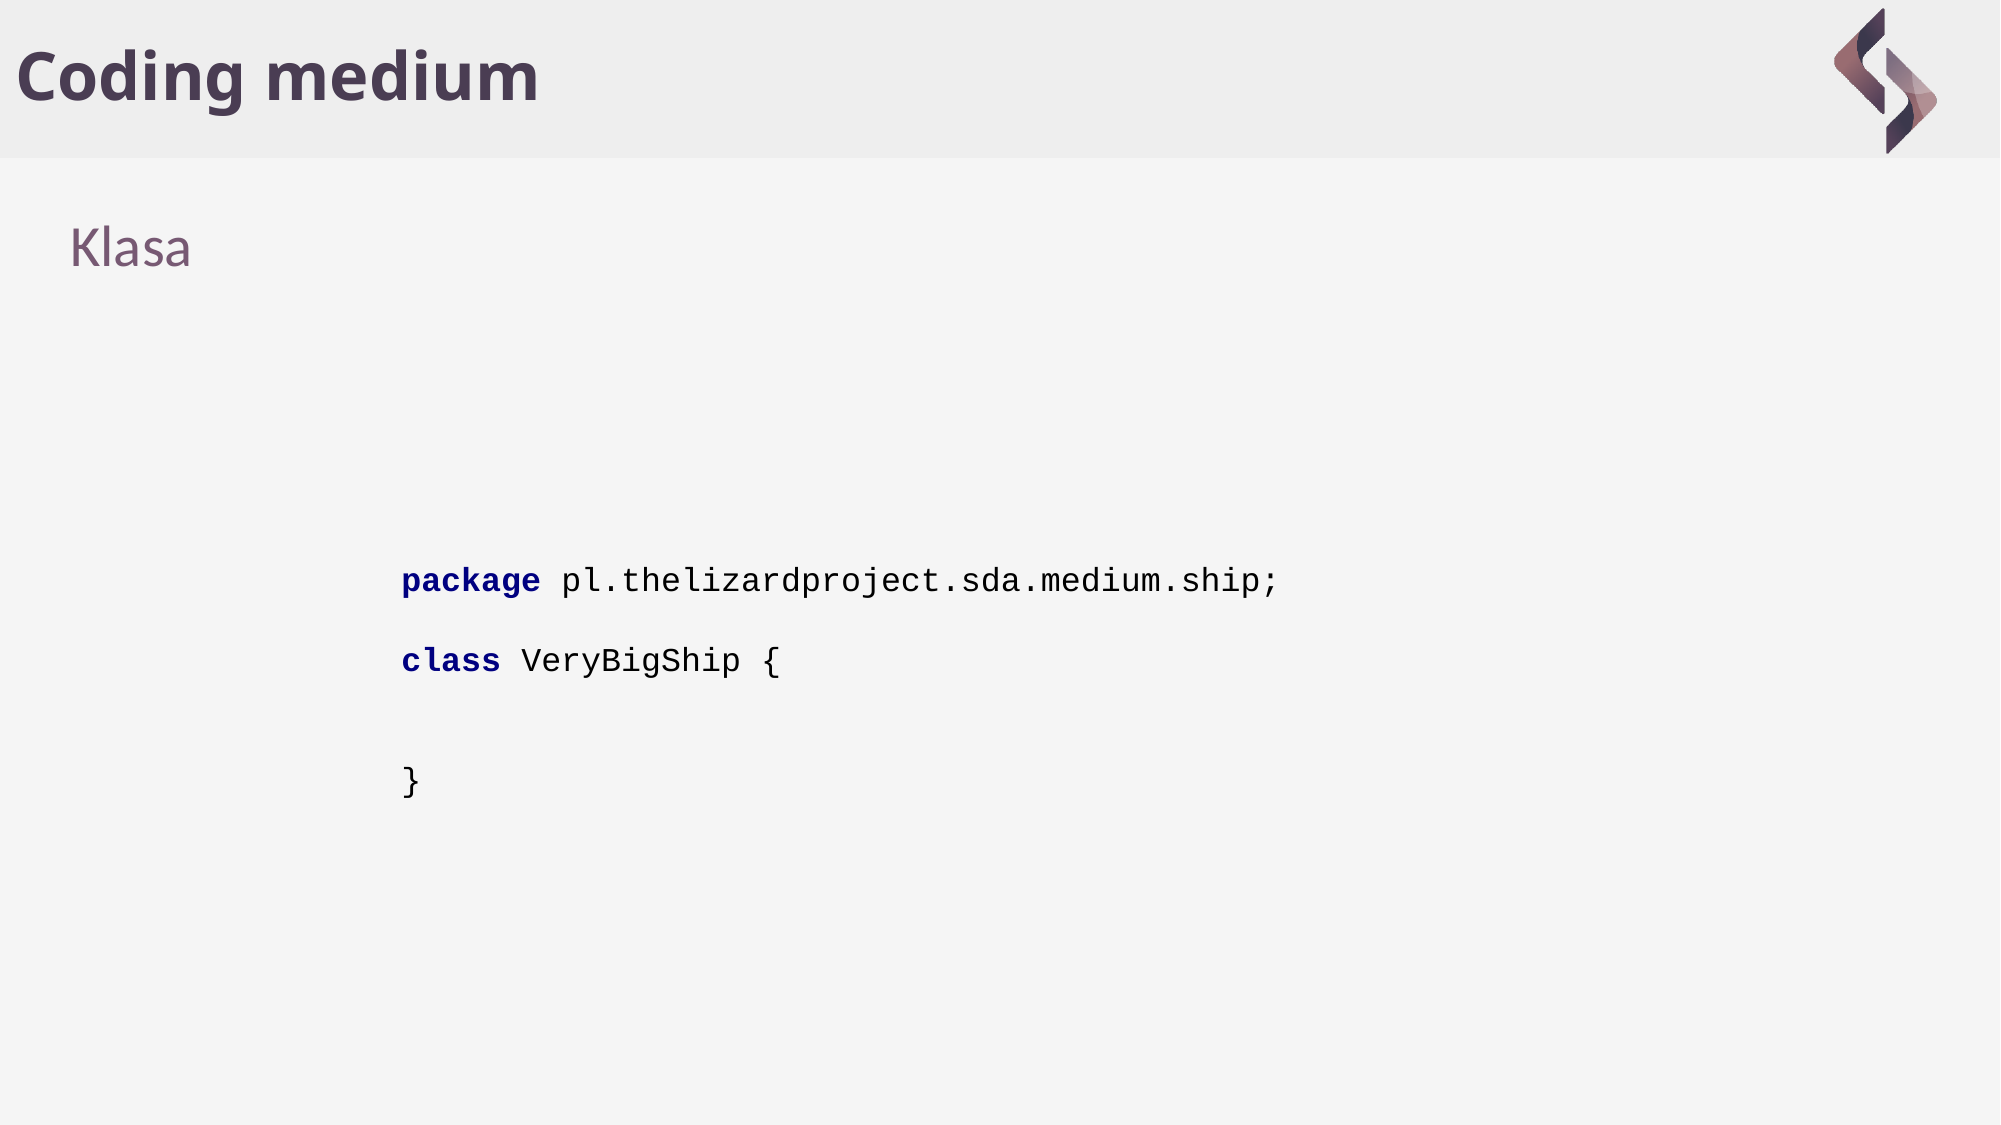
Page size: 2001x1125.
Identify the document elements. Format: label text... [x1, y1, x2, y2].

list Klasa [55, 208, 1486, 292]
title Coding medium [0, 0, 1788, 158]
text_box package pl.thelizardproject.sda.medium.ship; class VeryBigShip { } [386, 551, 1740, 806]
picture [1787, 0, 2001, 166]
